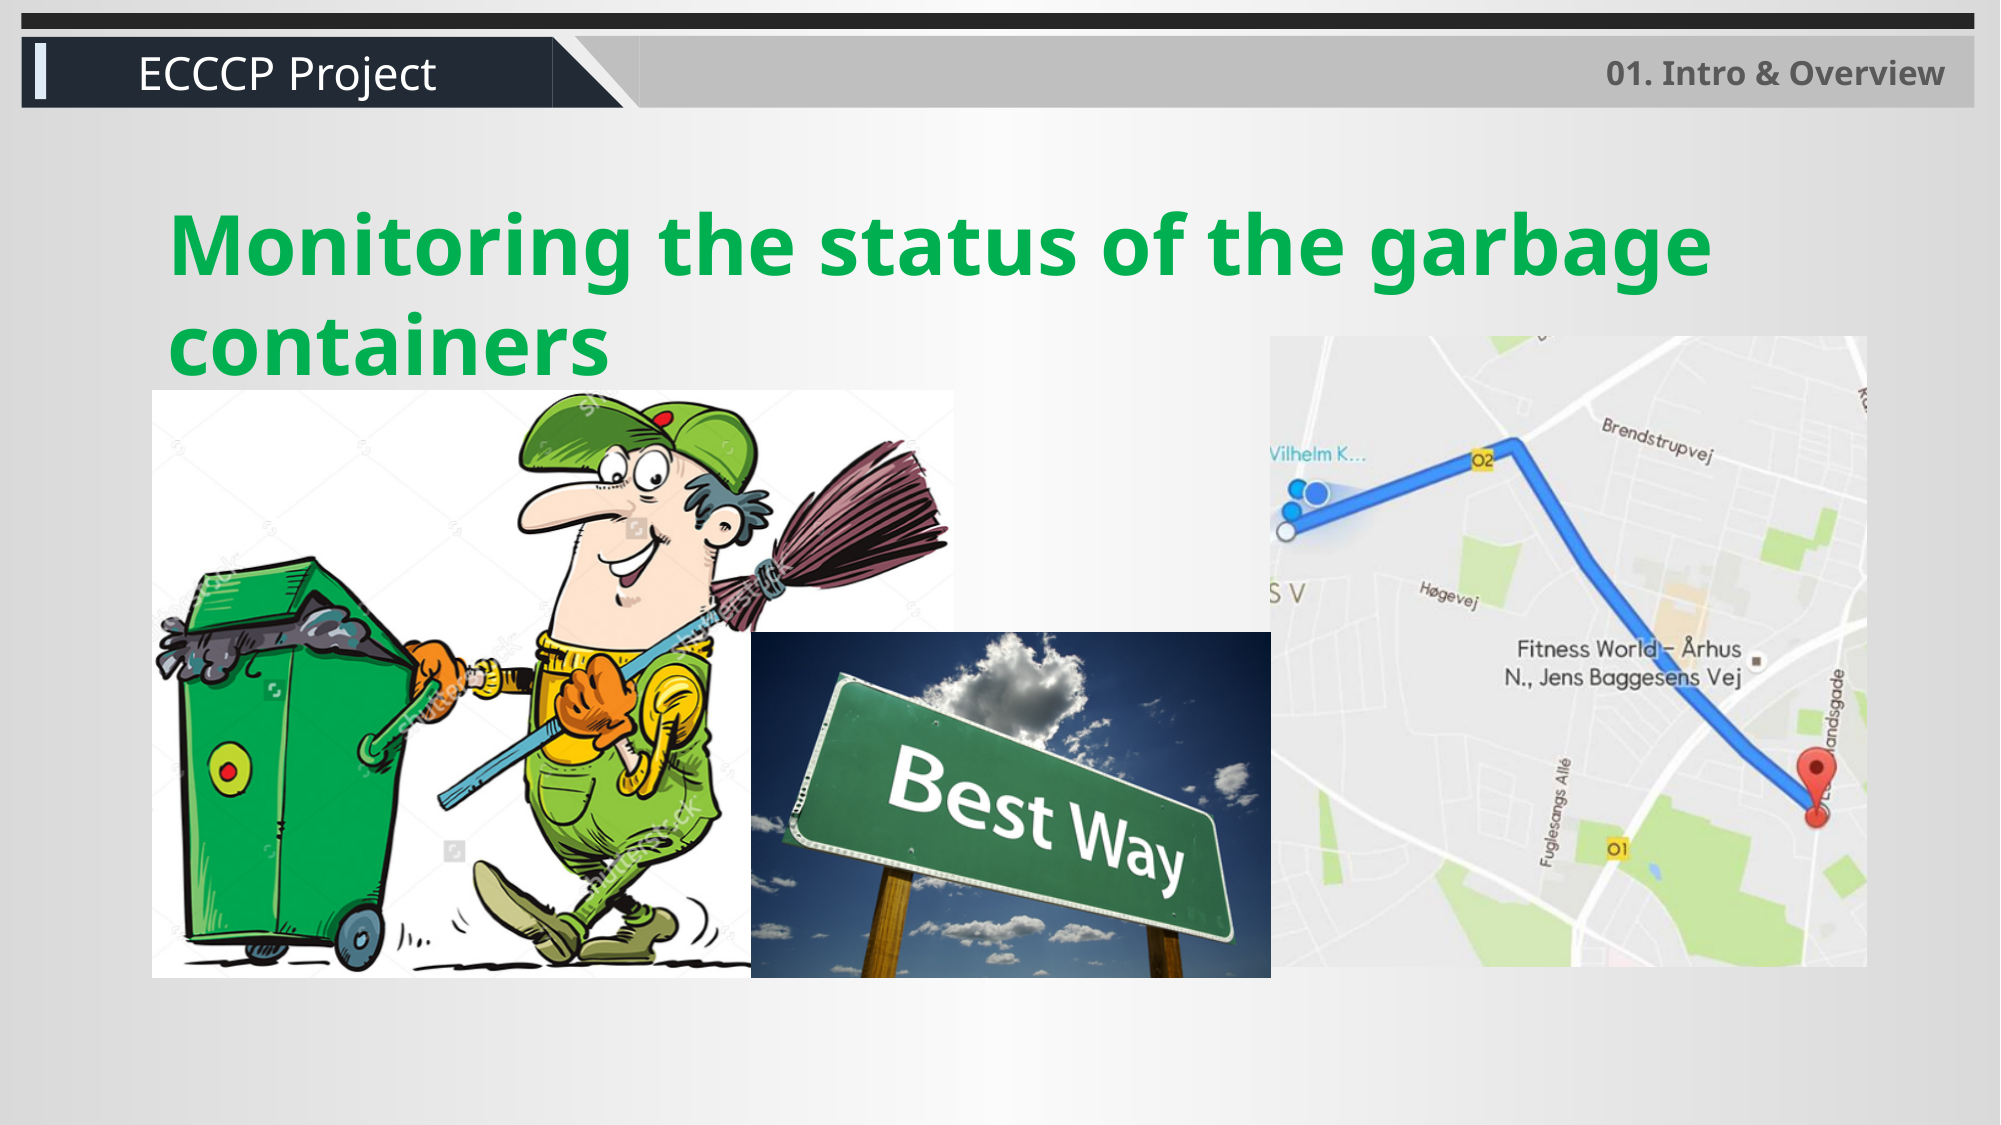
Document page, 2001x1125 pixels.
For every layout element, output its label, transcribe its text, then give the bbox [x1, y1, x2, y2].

picture [152, 336, 1867, 978]
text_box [574, 35, 1975, 108]
text_box [34, 42, 47, 100]
text_box Monitoring the status of the garbage containers [152, 184, 2000, 400]
text_box [551, 34, 626, 109]
text_box ECCCP Project [21, 36, 551, 109]
text_box [20, 12, 1975, 30]
